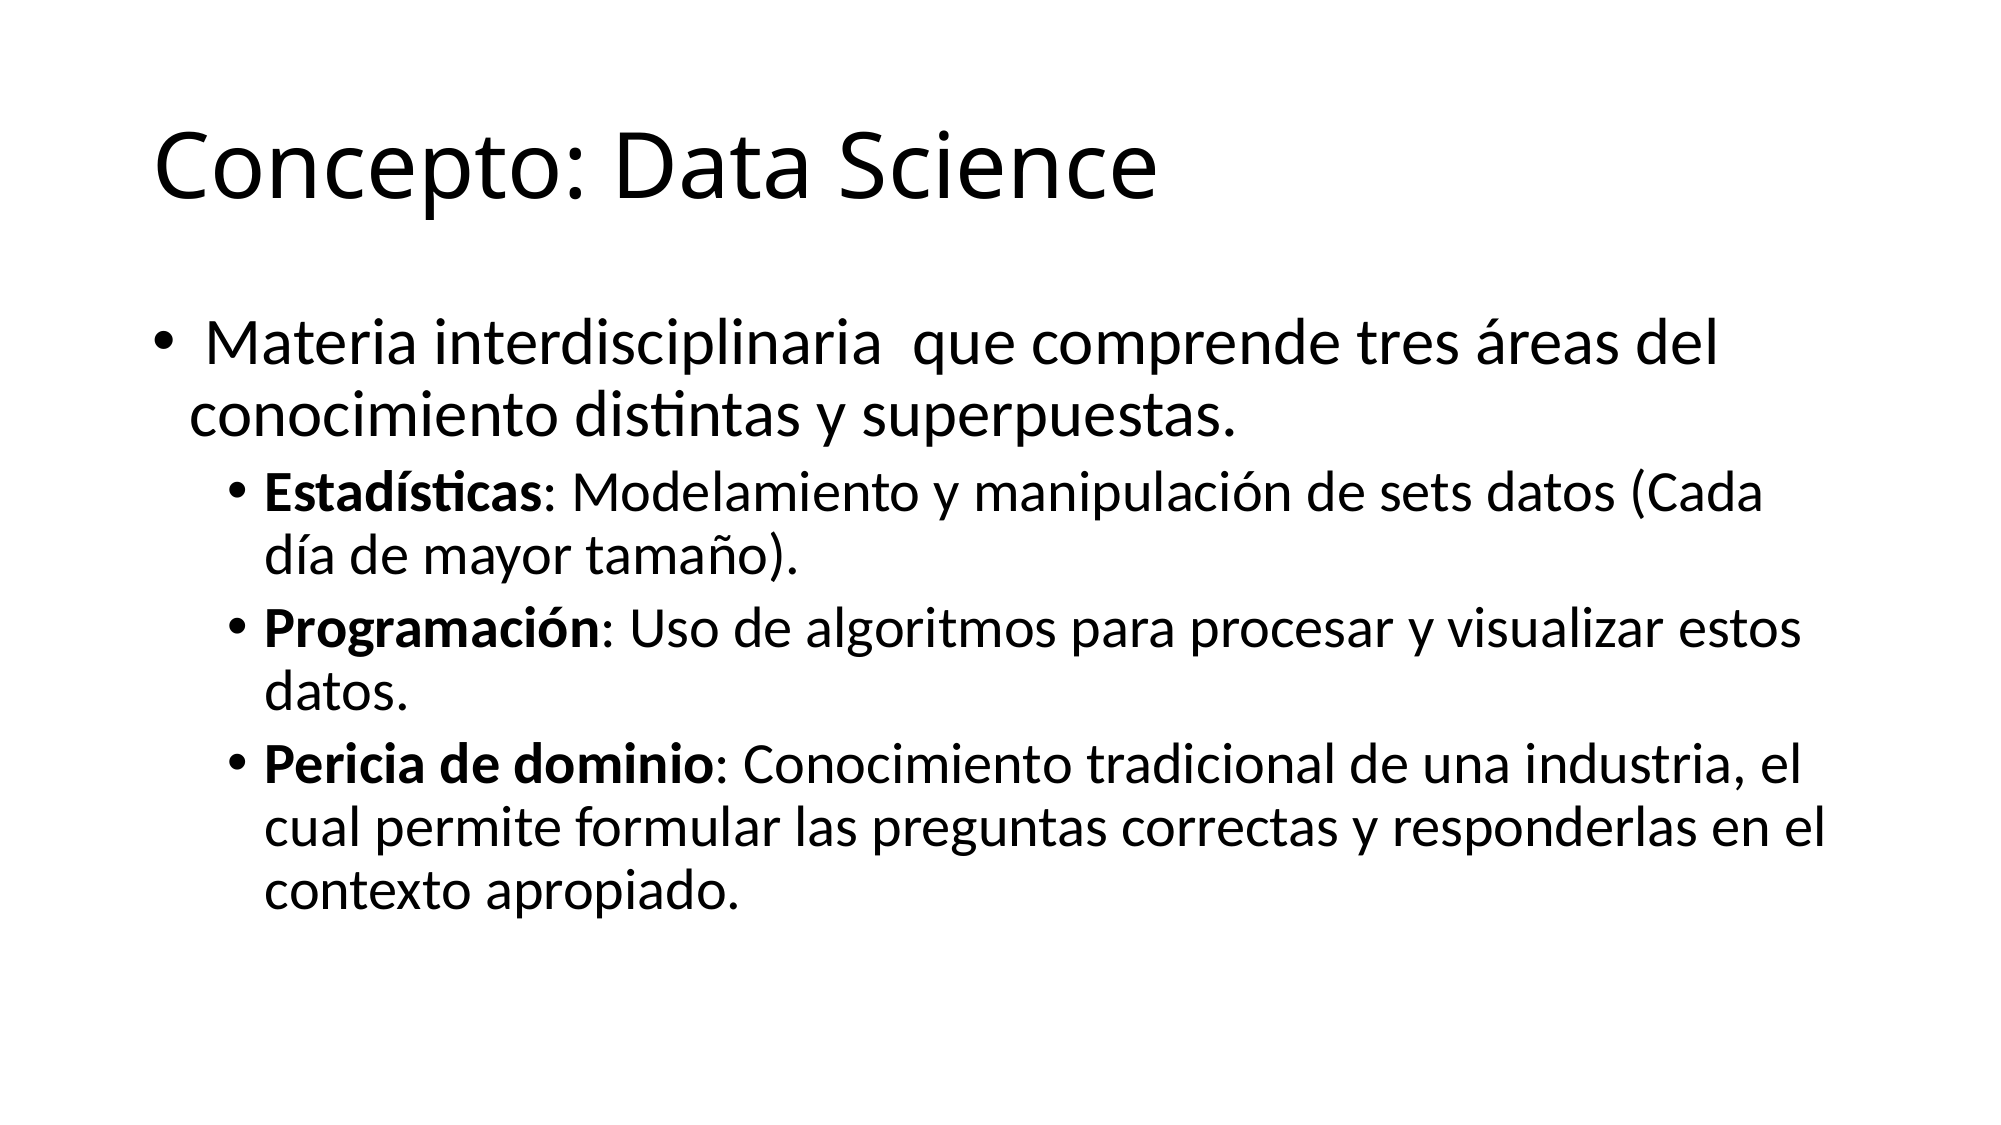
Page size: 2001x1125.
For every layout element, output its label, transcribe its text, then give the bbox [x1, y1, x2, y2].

title Concepto: Data Science [137, 59, 1863, 278]
list Materia interdisciplinaria que comprende tres áreas del conocimiento distintas y superpuestas. Estadísticas: Modelamiento y manipulación de sets datos (Cada día de mayor tamaño). Programación: Uso de algoritmos para procesar y visualizar estos datos. Pericia de dominio: Conocimiento tradicional de una industria, el cual permite formular las preguntas correctas y responderlas en el contexto apropiado. [137, 299, 1863, 1014]
